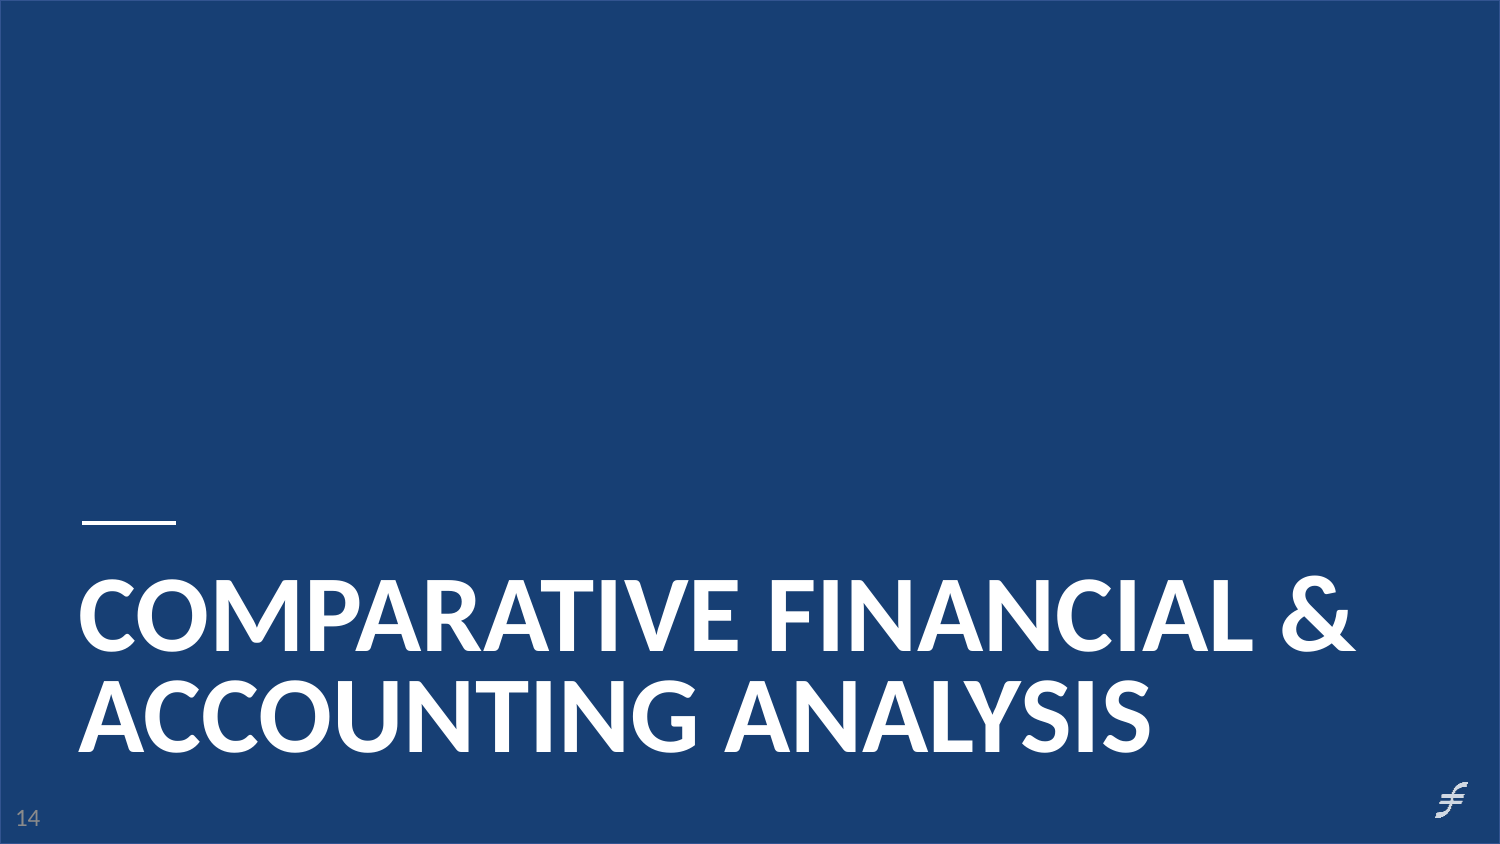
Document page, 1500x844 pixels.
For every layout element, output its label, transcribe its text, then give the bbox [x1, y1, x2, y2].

title Comparative Financial & Accounting Analysis [63, 554, 1500, 783]
text_box 14 [0, 793, 338, 839]
picture [1435, 783, 1468, 819]
